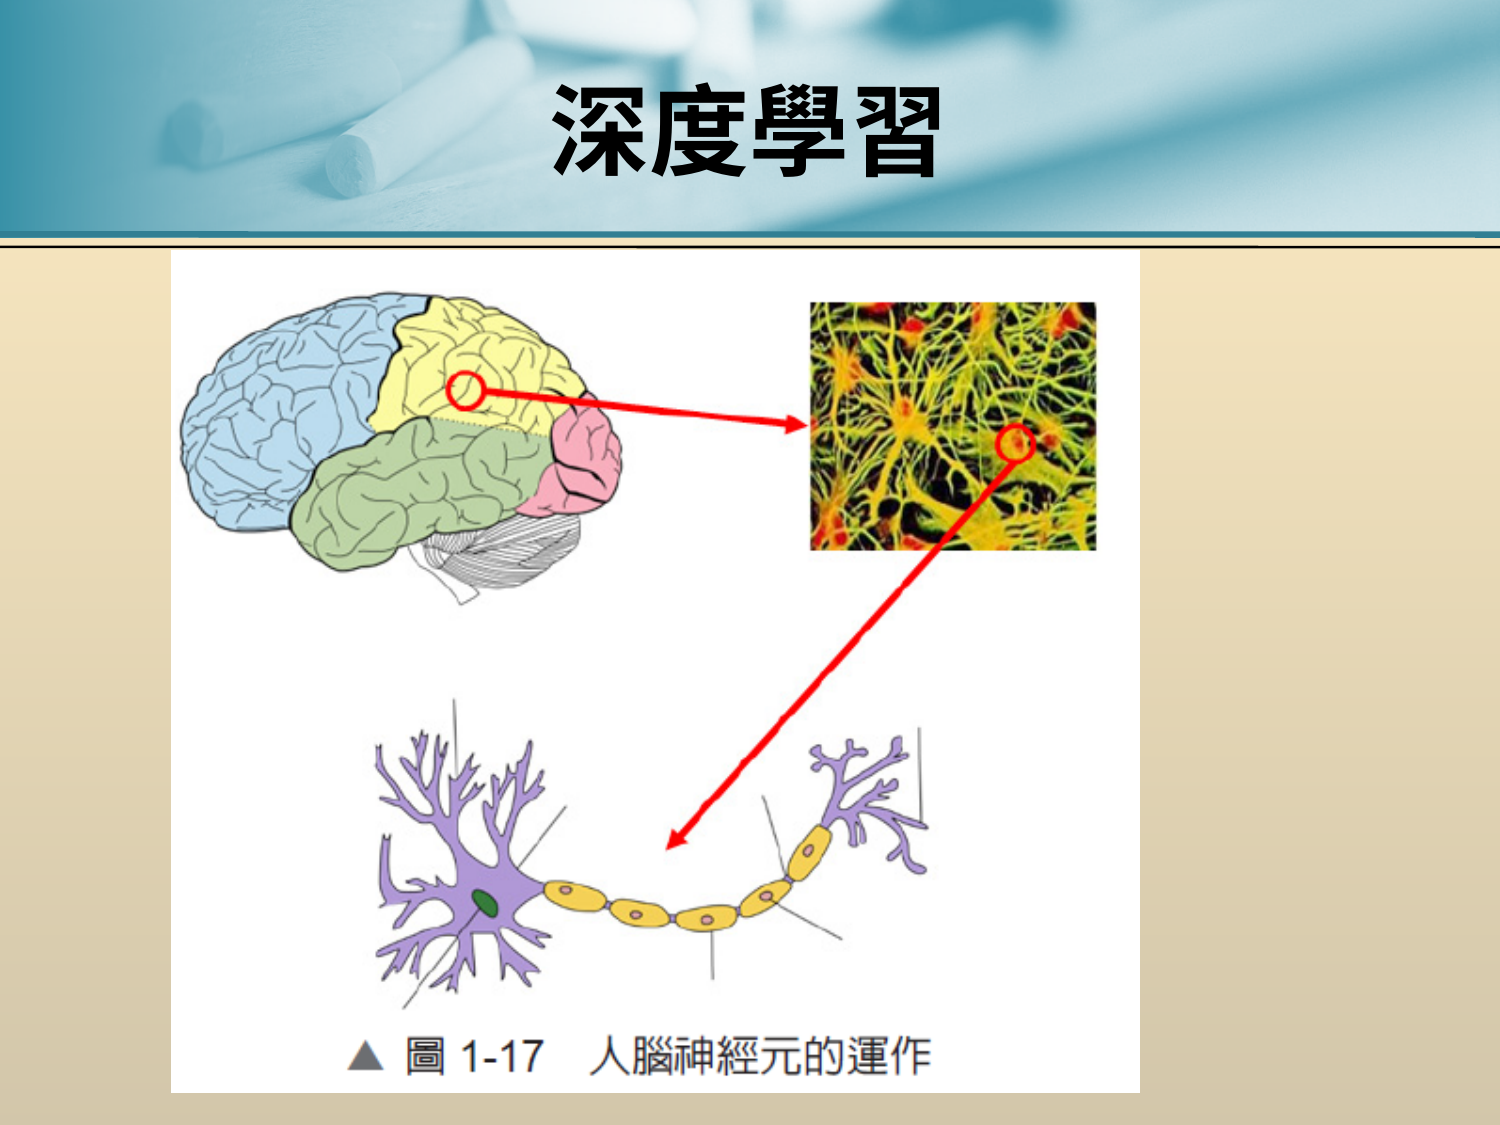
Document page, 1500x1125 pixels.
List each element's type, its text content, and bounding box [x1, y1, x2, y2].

picture [171, 250, 1140, 1093]
title 深度學習 [75, 24, 1425, 233]
